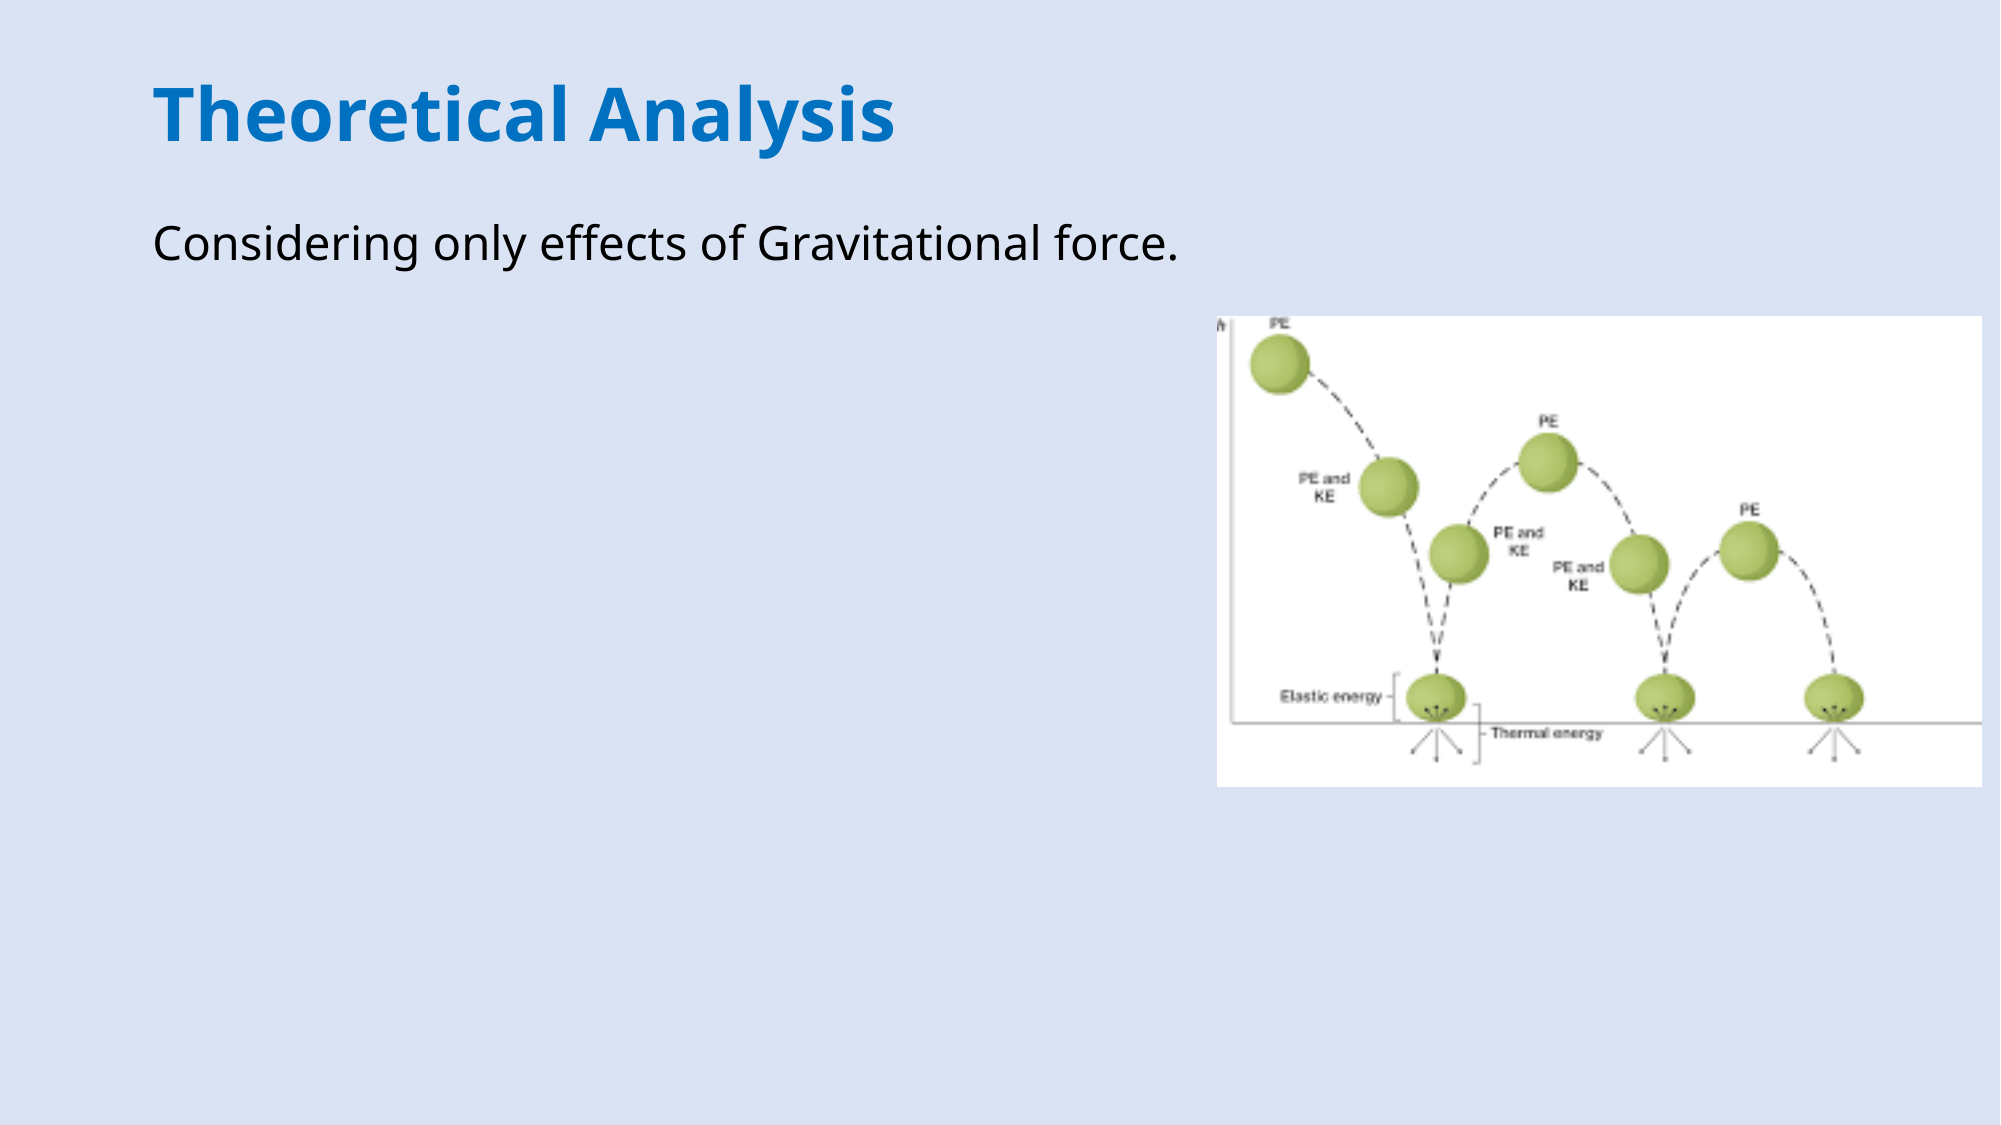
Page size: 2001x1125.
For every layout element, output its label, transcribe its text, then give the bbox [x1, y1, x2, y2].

picture [1216, 316, 1982, 787]
title Theoretical Analysis Considering only effects of Gravitational force. [137, 59, 1863, 278]
